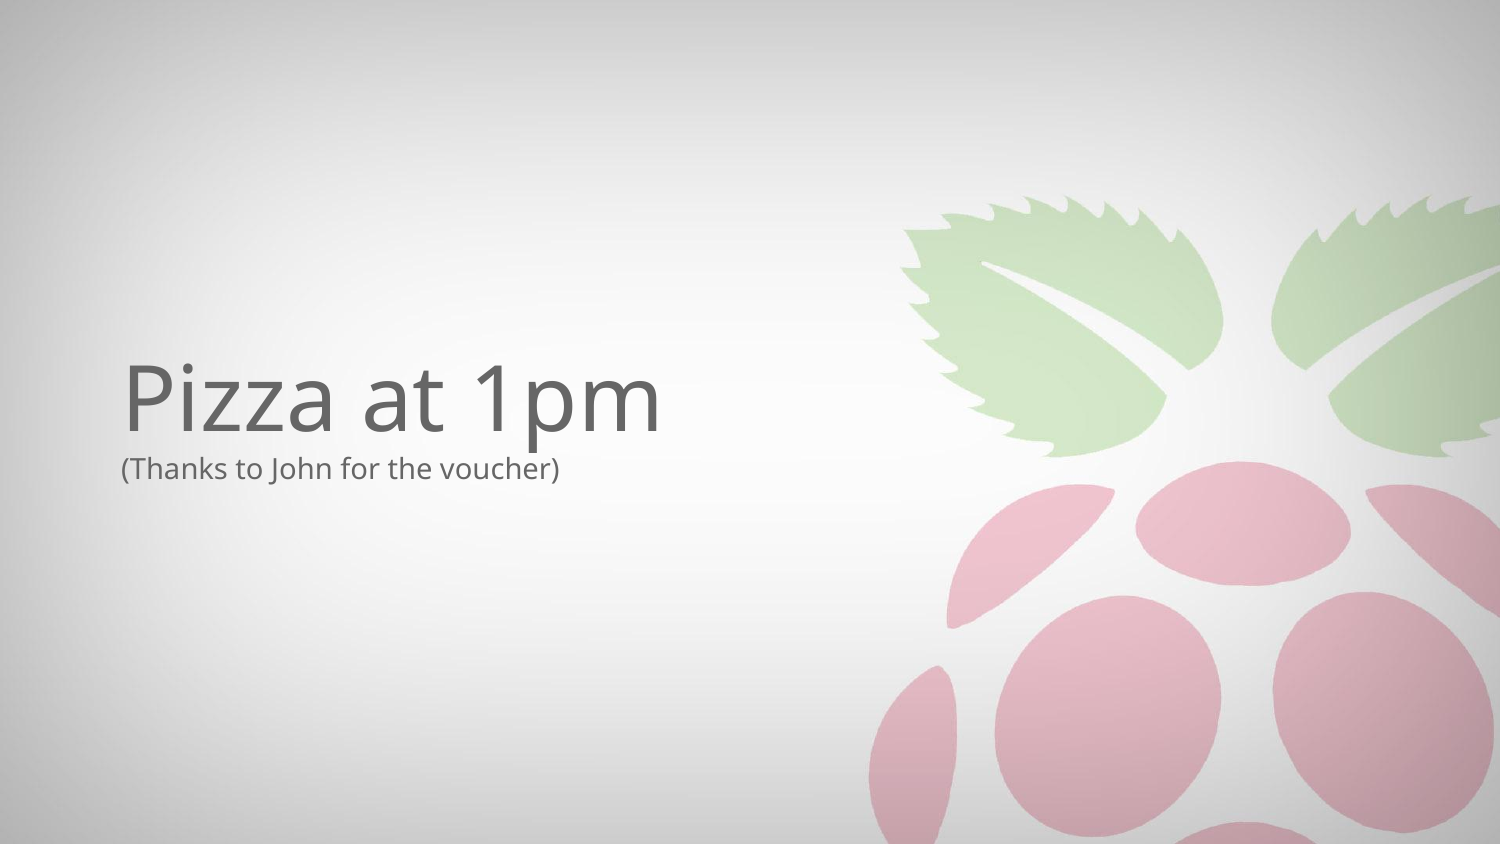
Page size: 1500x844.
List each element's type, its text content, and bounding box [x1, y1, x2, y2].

title Pizza at 1pm (Thanks to John for the voucher) [105, 321, 716, 501]
picture [0, 0, 1500, 844]
